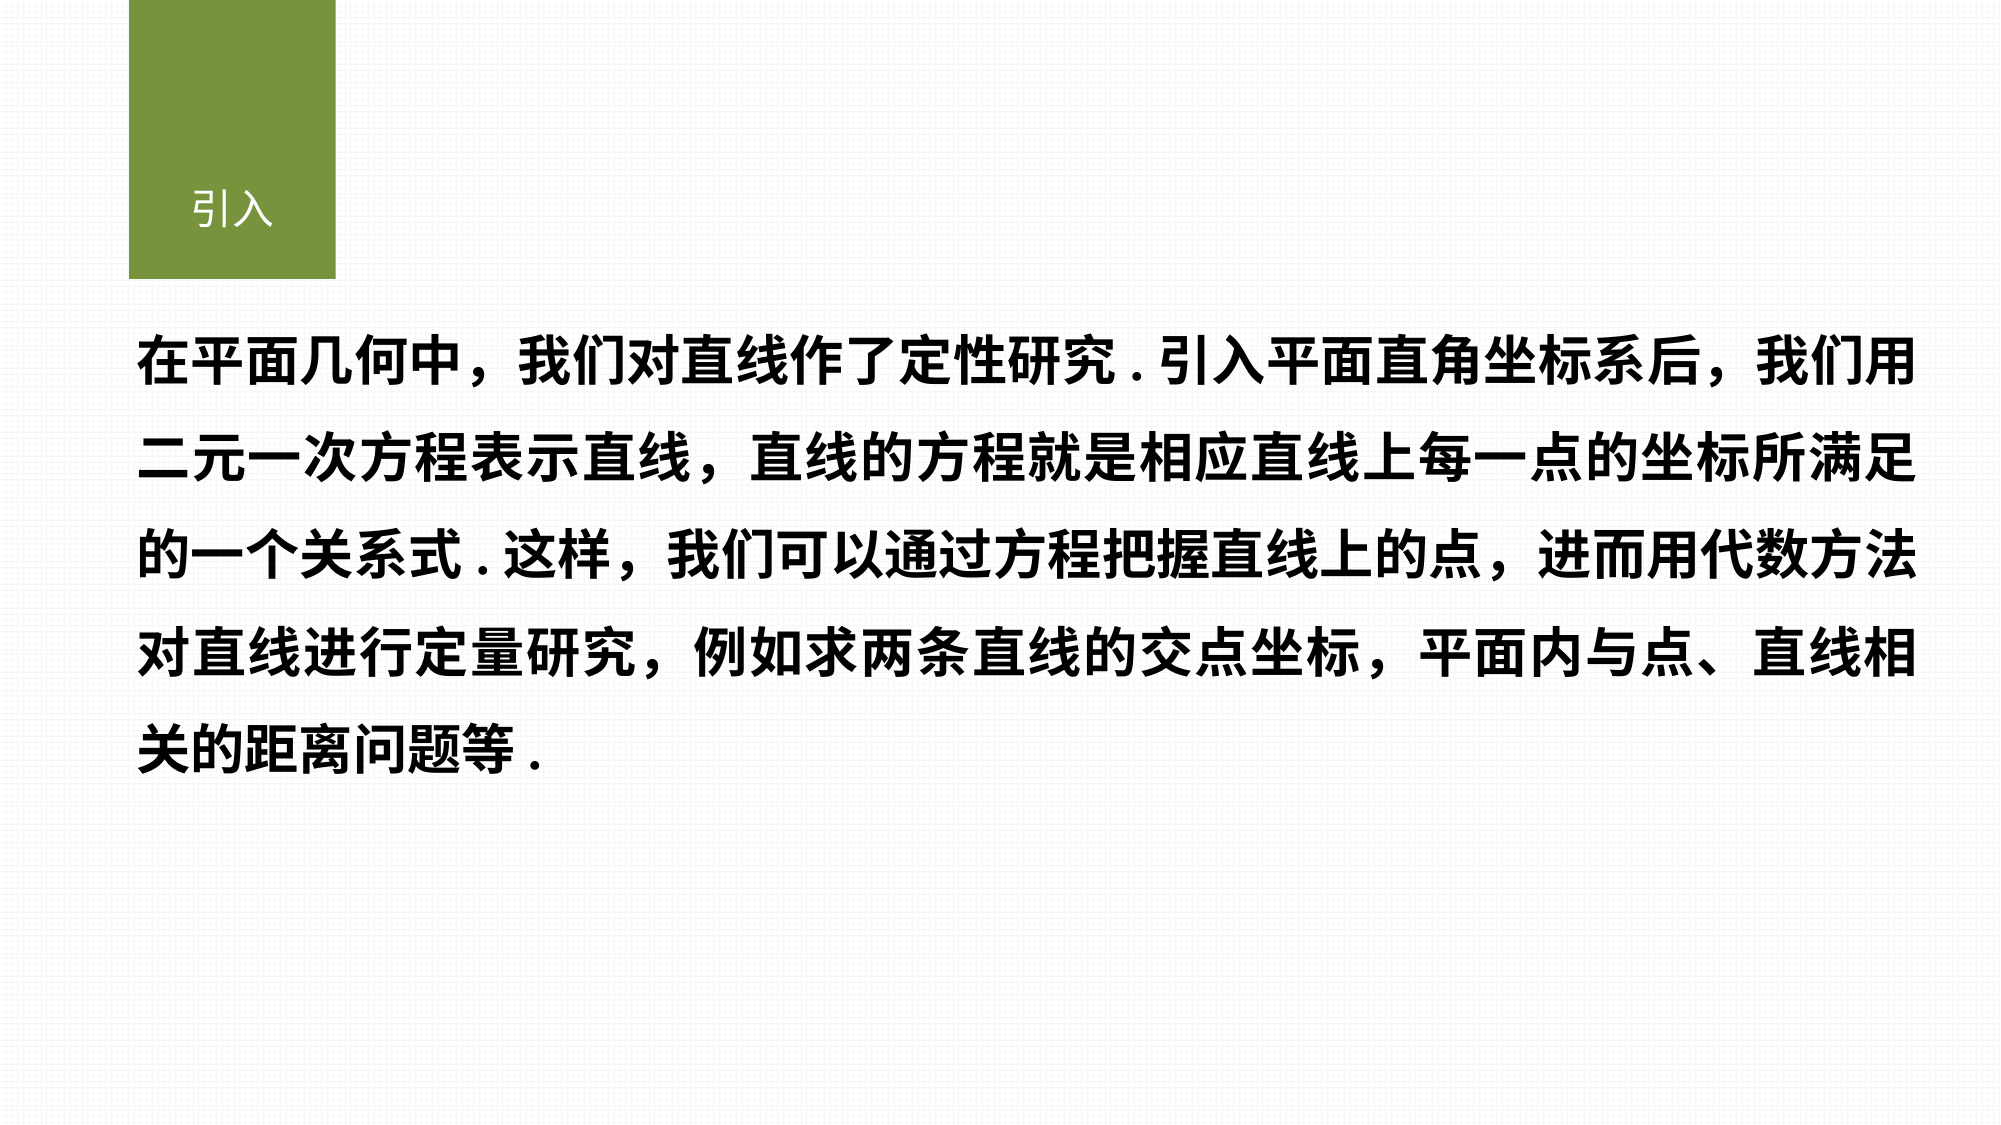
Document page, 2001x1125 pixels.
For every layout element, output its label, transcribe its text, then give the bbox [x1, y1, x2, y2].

text_box 在平面几何中，我们对直线作了定性研究.引入平面直角坐标系后，我们用二元一次方程表示直线，直线的方程就是相应直线上每一点的坐标所满足的一个关系式.这样，我们可以通过方程把握直线上的点，进而用代数方法对直线进行定量研究，例如求两条直线的交点坐标，平面内与点、直线相关的距离问题等. [121, 285, 1935, 788]
text_box [128, 0, 337, 170]
text_box [128, 234, 337, 280]
text_box 引入 [100, 170, 365, 234]
